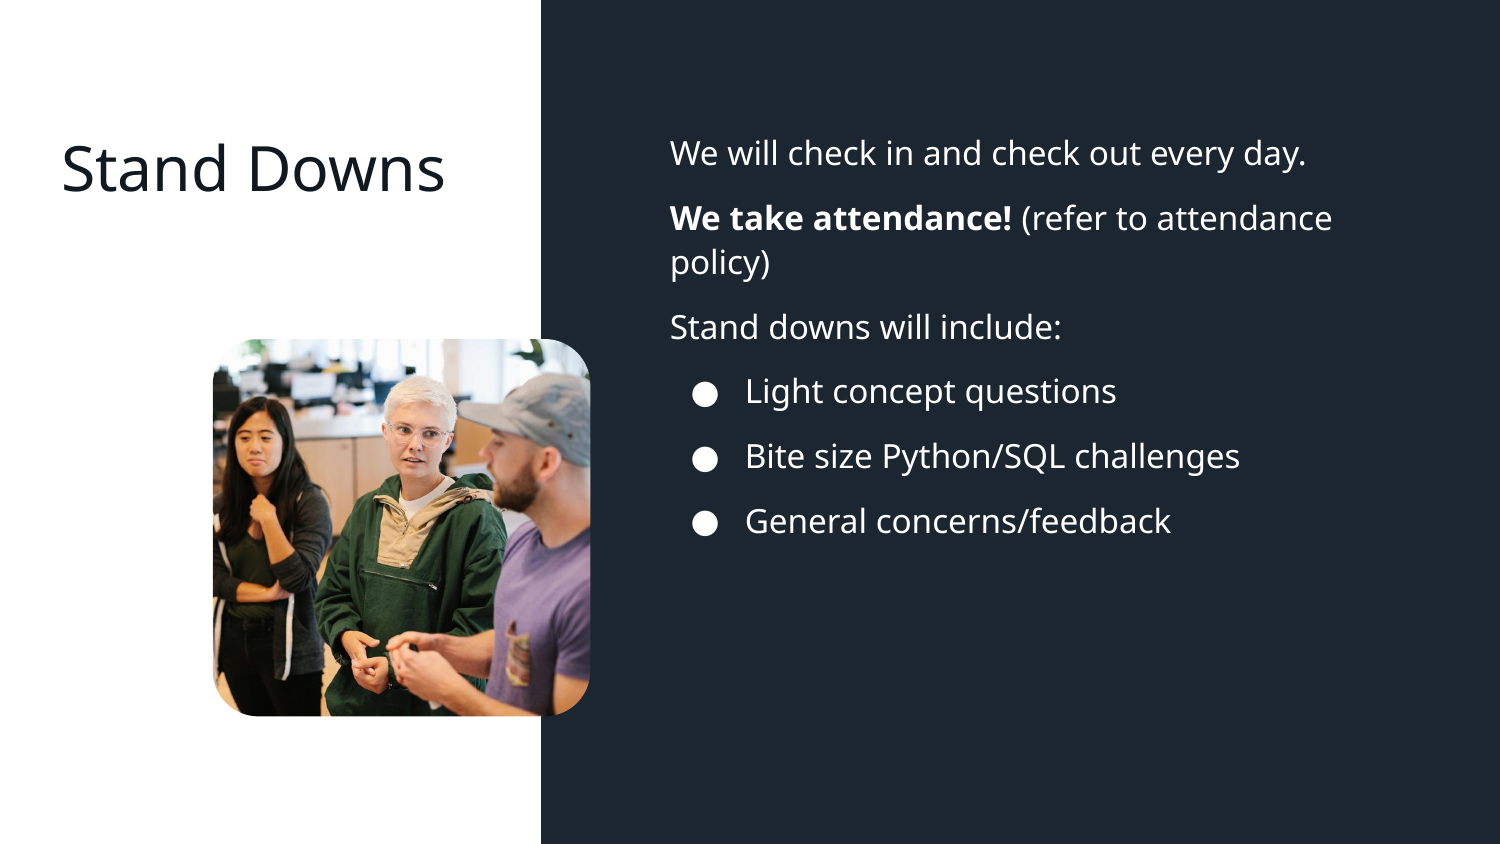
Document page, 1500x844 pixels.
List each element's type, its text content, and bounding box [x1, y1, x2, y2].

text_box [541, 0, 1500, 844]
text_box We will check in and check out every day. We take attendance! (refer to attendance policy) Stand downs will include: Light concept questions Bite size Python/SQL challenges General concerns/feedback [654, 113, 1422, 770]
title Stand Downs [46, 113, 519, 292]
picture [212, 338, 591, 717]
